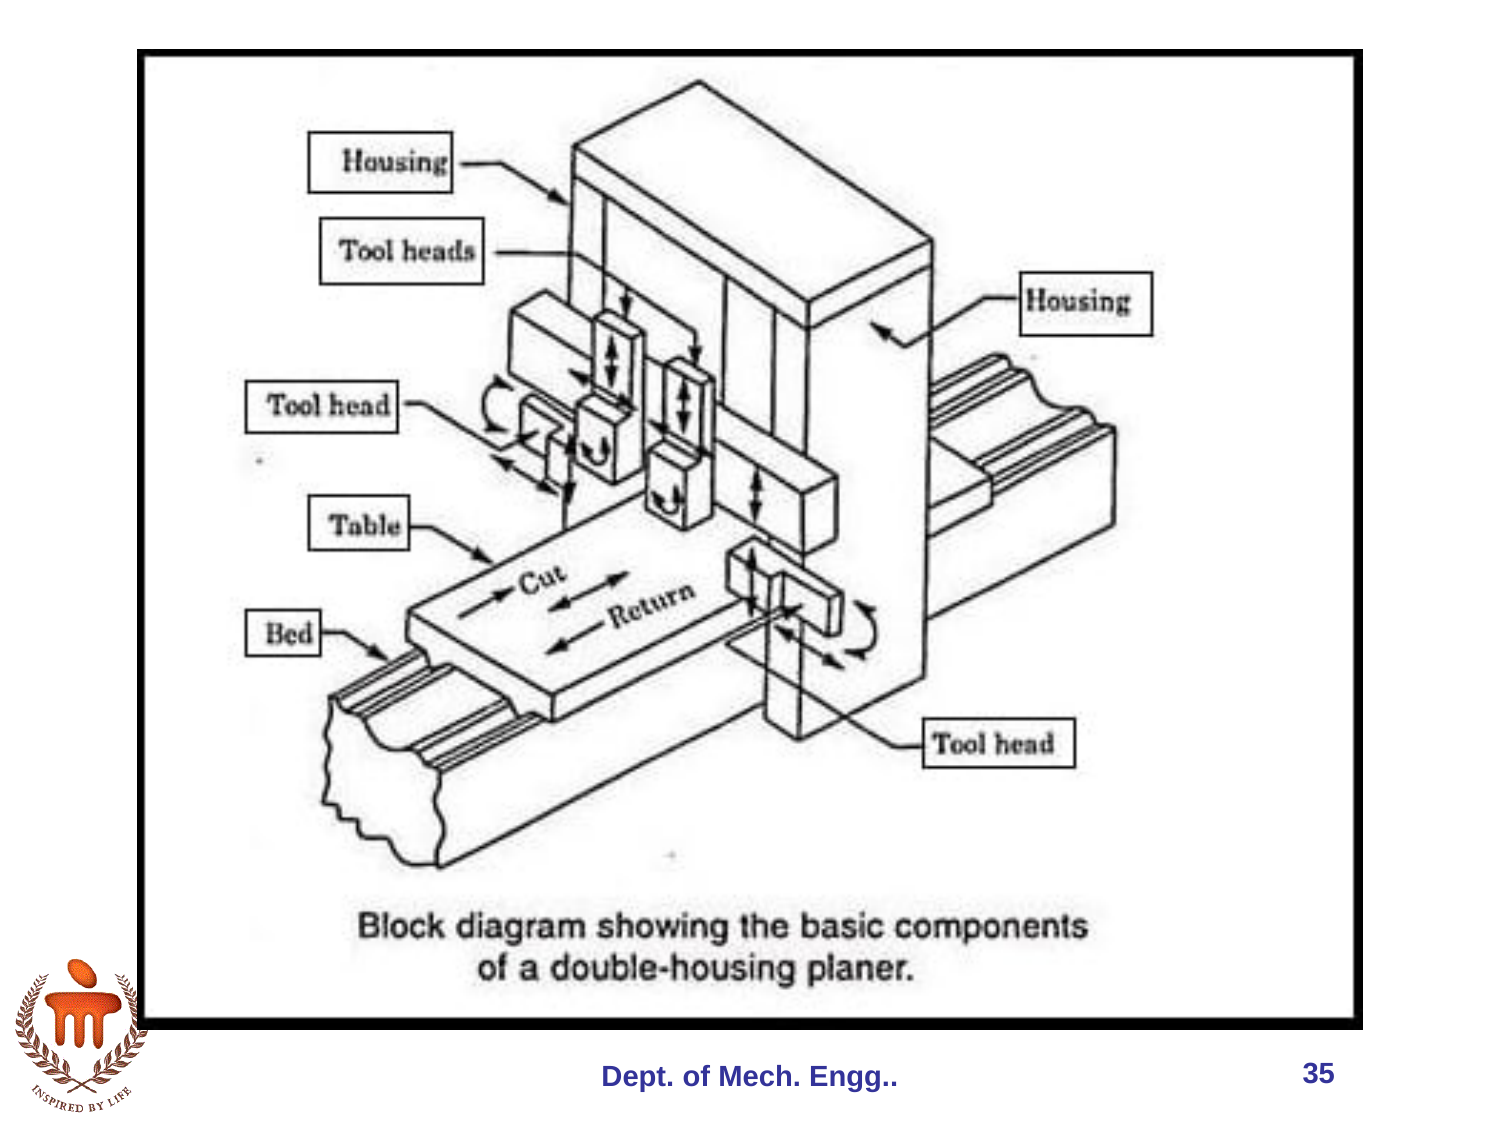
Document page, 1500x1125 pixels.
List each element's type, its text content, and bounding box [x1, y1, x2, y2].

footer Dept. of Mech. Engg.. [512, 1049, 988, 1103]
picture [0, 49, 1363, 1118]
slide_number 35 [999, 1046, 1351, 1125]
